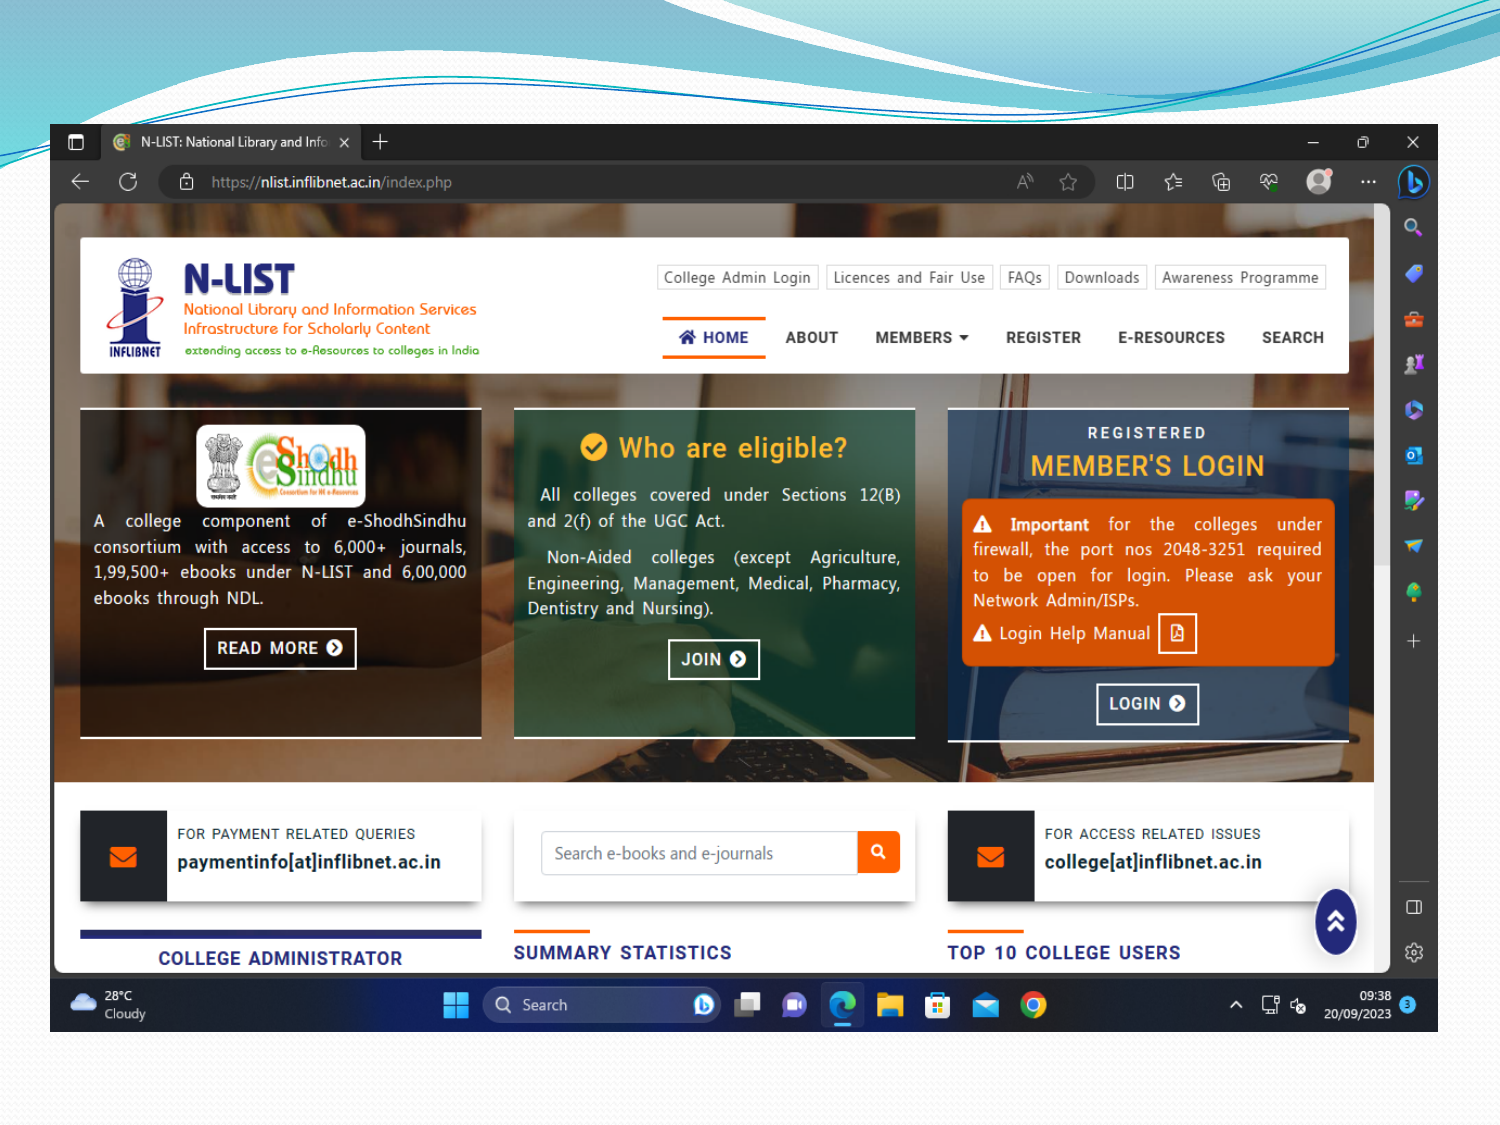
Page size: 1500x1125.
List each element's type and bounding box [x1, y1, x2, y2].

picture [49, 124, 1438, 1032]
